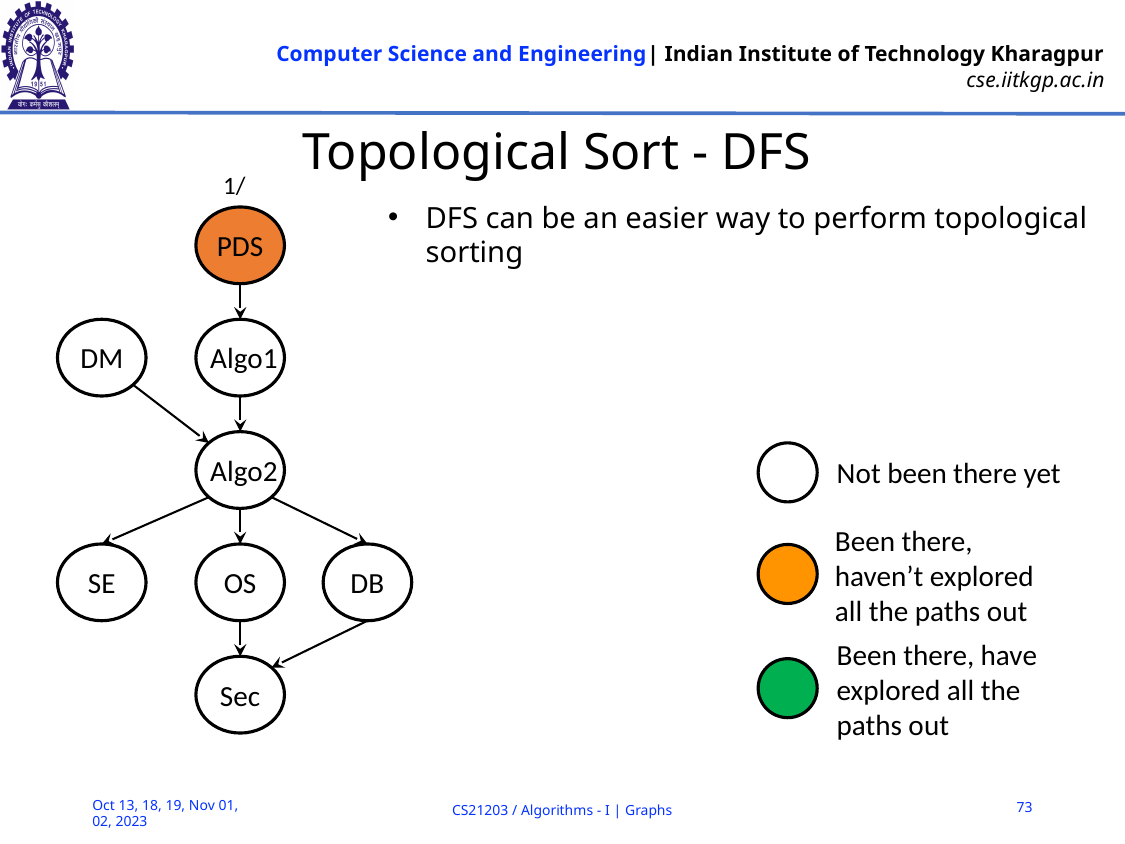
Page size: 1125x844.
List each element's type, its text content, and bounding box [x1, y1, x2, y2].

text_box DFS can be an easier way to perform topological sorting [373, 193, 1106, 376]
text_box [57, 206, 412, 734]
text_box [758, 442, 1078, 751]
slide_number 73 [992, 785, 1048, 831]
picture [1, 1, 74, 110]
footer CS21203 / Algorithms - I | Graphs [185, 787, 940, 833]
text_box 1/ [208, 161, 261, 206]
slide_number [77, 798, 274, 844]
title Topological Sort - DFS [35, 78, 1078, 221]
